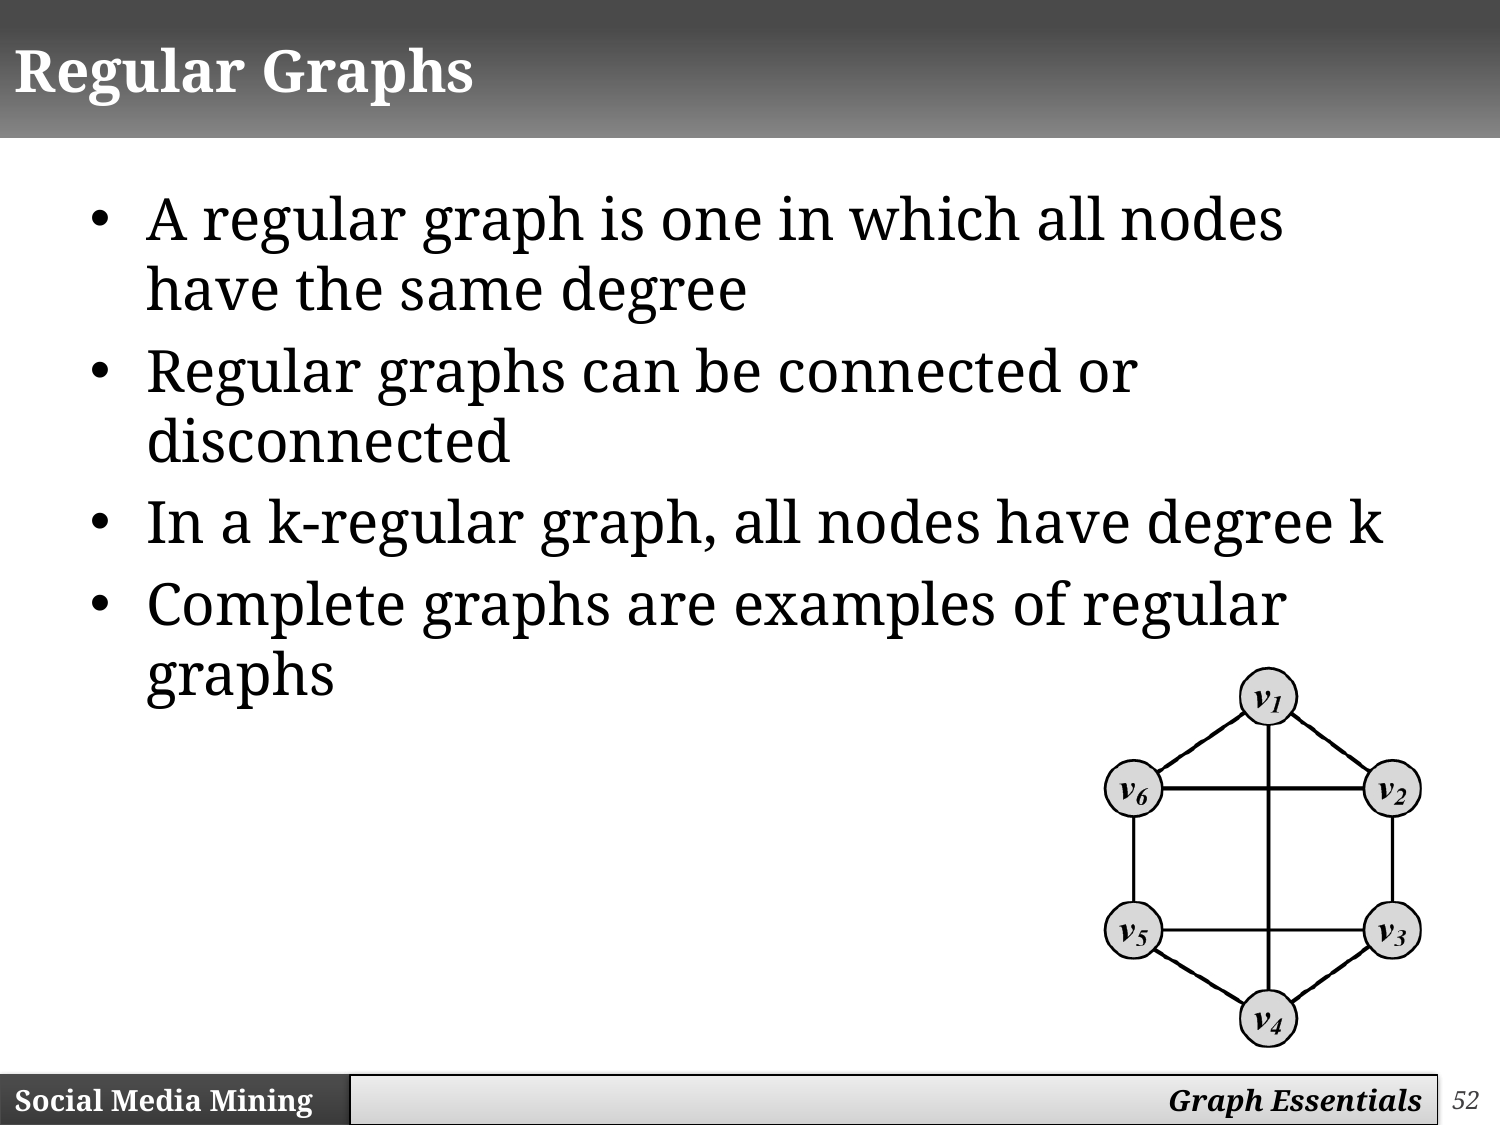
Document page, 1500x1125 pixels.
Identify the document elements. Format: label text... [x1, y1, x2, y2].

picture [1103, 665, 1422, 1048]
list A regular graph is one in which all nodes have the same degree Regular graphs can be connected or disconnected In a k-regular graph, all nodes have degree k Complete graphs are examples of regular graphs [75, 174, 1425, 1048]
title Regular Graphs [0, 0, 1500, 138]
